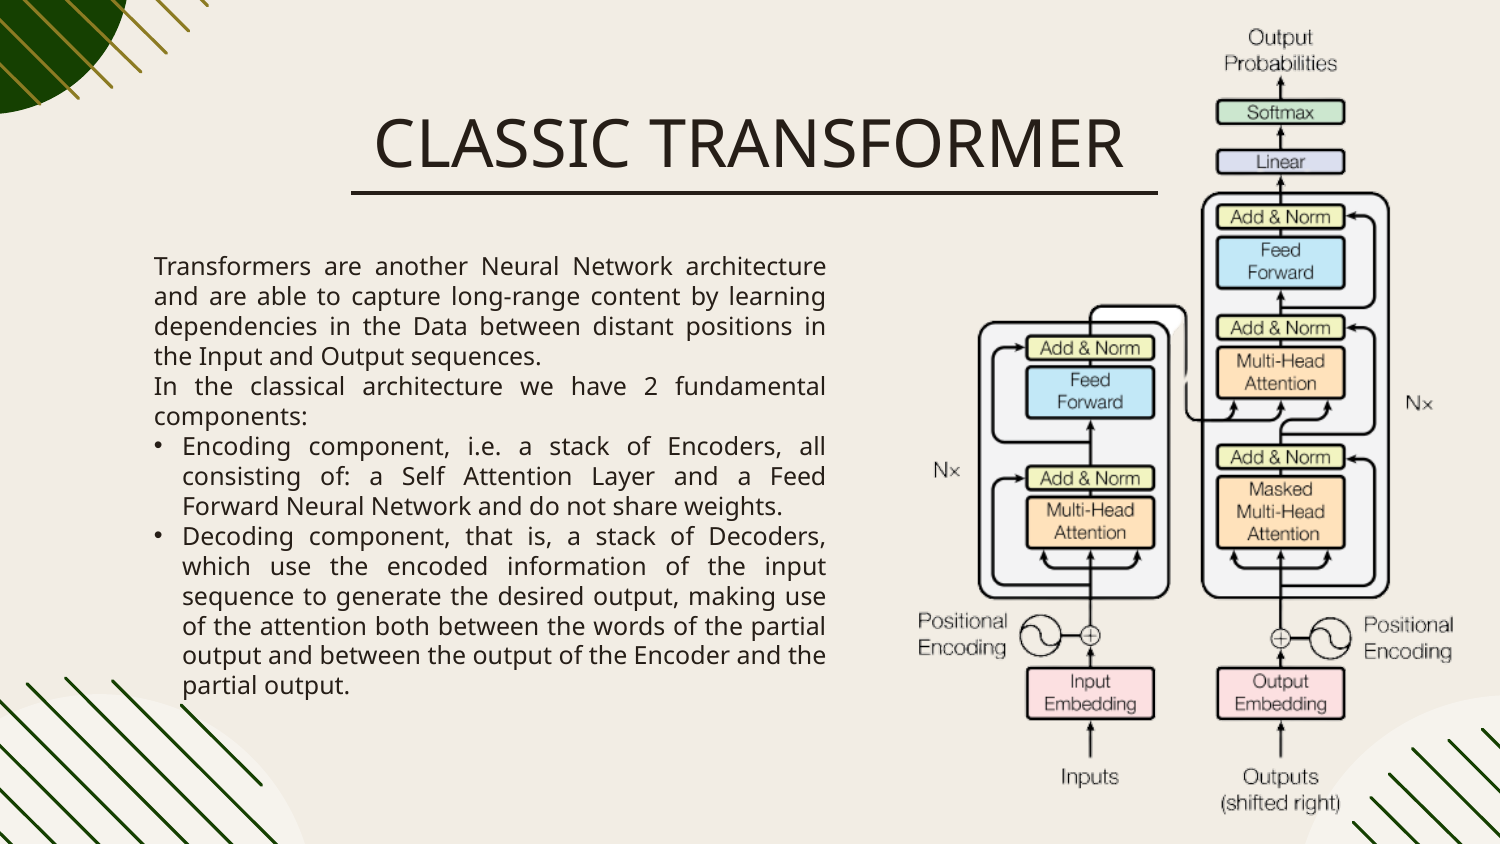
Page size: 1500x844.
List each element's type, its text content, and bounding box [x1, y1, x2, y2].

title CLASSIC TRANSFORMER [116, 85, 912, 202]
picture [917, 26, 1500, 844]
subtitle Transformers are another Neural Network architecture and are able to capture long-range content by learning dependencies in the Data between distant positions in the Input and Output sequences. In the classical architecture we have 2 fundamental components: Encoding component, i.e. a stack of Encoders, all consisting of: a Self Attention Layer and a Feed Forward Neural Network and do not share weights. Decoding component, that is, a stack of Decoders, which use the encoded information of the input sequence to generate the desired output, making use of the attention both between the words of the partial output and between the output of the Encoder and the partial output. [139, 235, 843, 718]
